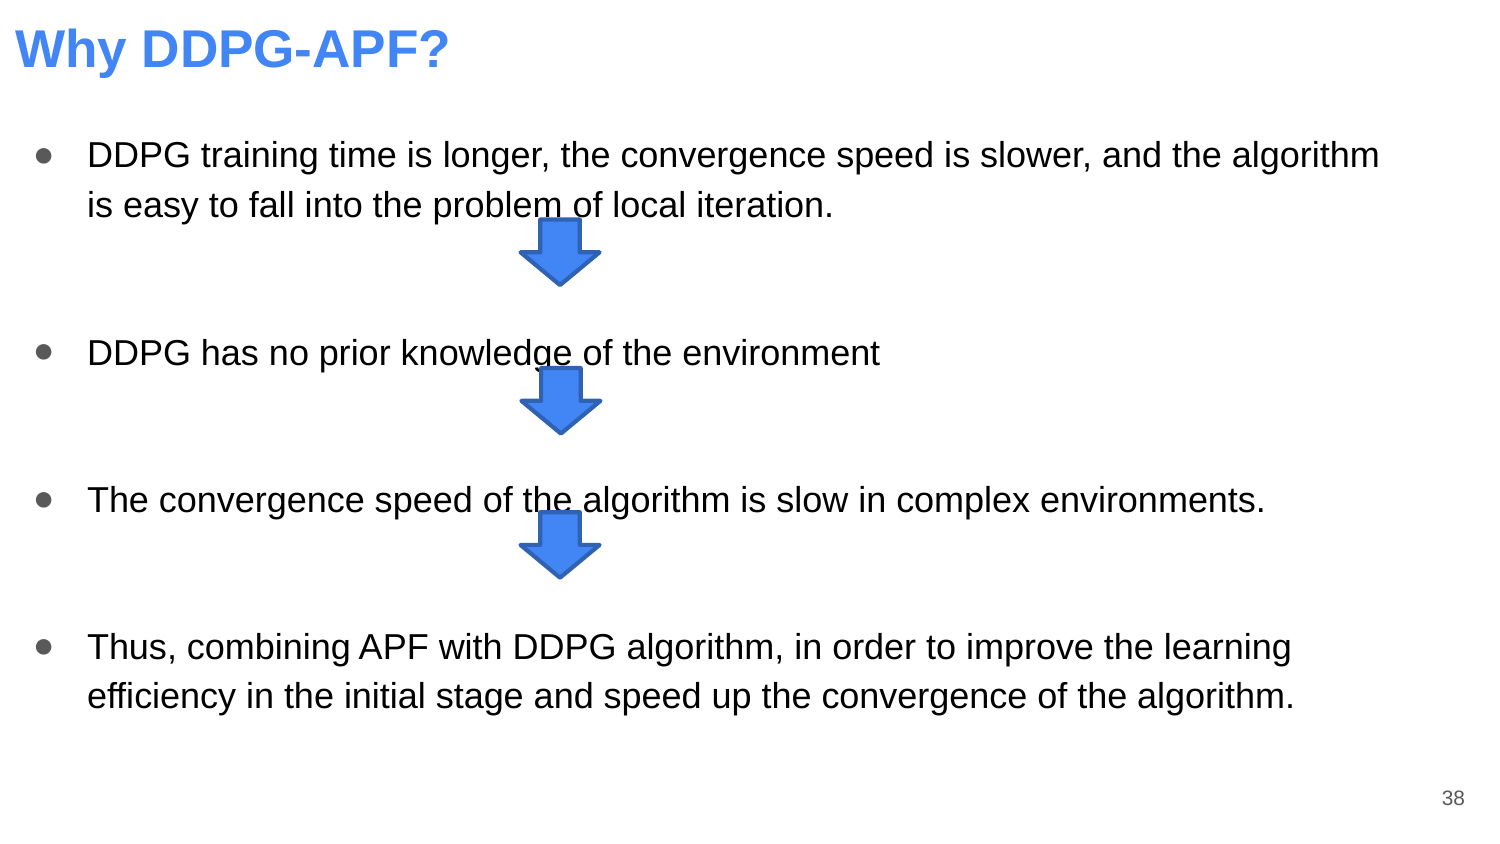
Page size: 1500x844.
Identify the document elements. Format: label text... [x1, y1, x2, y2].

slide_number 38 [1389, 764, 1480, 830]
list DDPG training time is longer, the convergence speed is slower, and the algorithm is easy to fall into the problem of local iteration. DDPG has no prior knowledge of the environment The convergence speed of the algorithm is slow in complex environments. Thus, combining APF with DDPG algorithm, in order to improve the learning efficiency in the initial stage and speed up the convergence of the algorithm. [0, 110, 1398, 734]
title Why DDPG-APF? [0, 0, 1398, 94]
text_box [518, 510, 602, 580]
text_box [518, 217, 602, 287]
text_box [519, 365, 603, 436]
